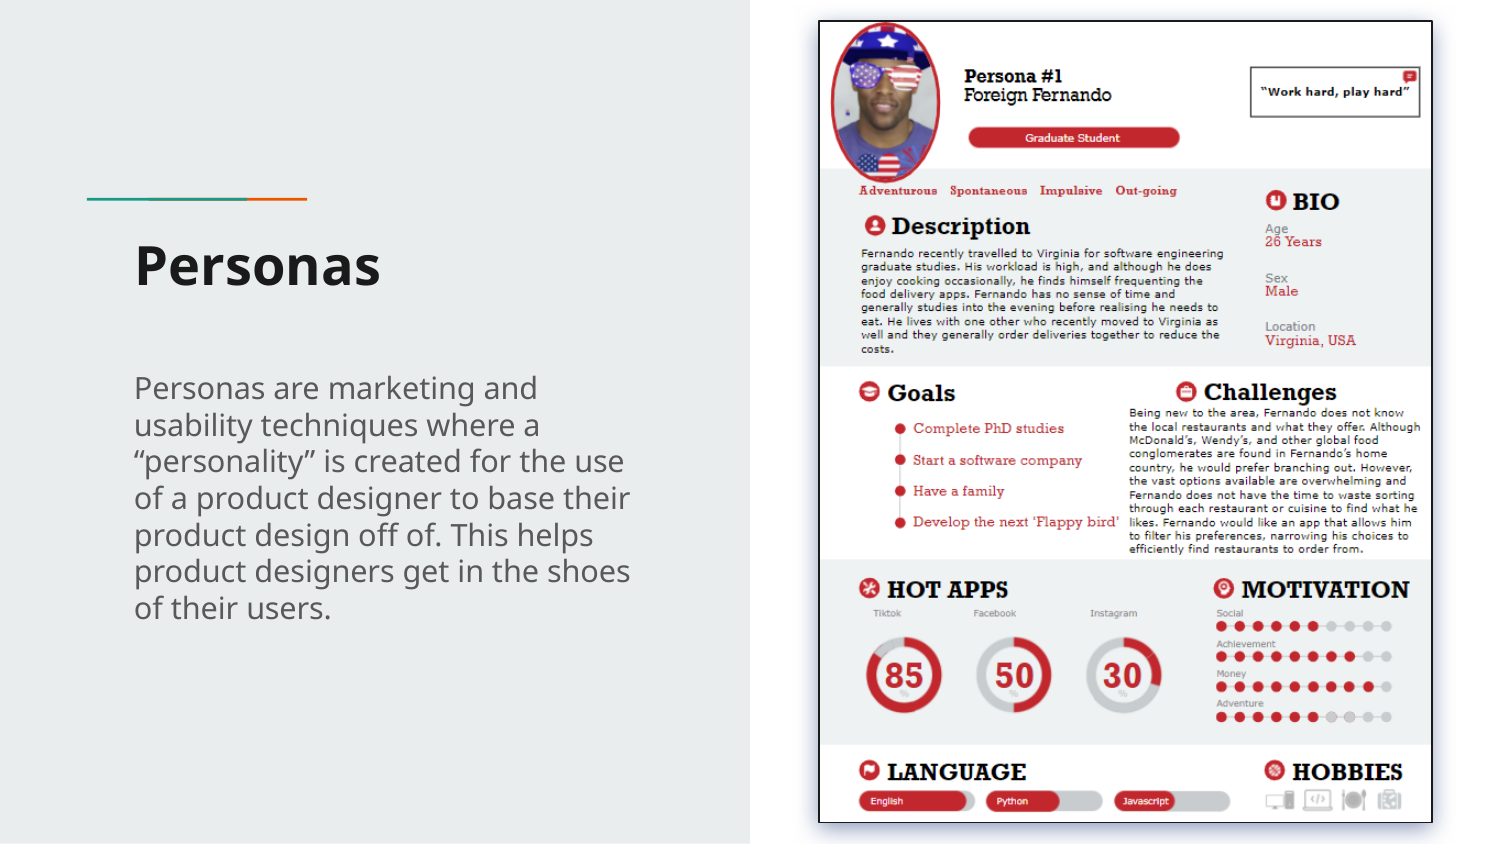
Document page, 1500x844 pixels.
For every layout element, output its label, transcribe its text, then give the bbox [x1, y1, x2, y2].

title Personas [119, 216, 662, 494]
subtitle Personas are marketing and usability techniques where a “personality” is created for the use of a product designer to base their product design off of. This helps product designers get in the shoes of their users. [118, 354, 661, 644]
picture [819, 21, 1432, 823]
